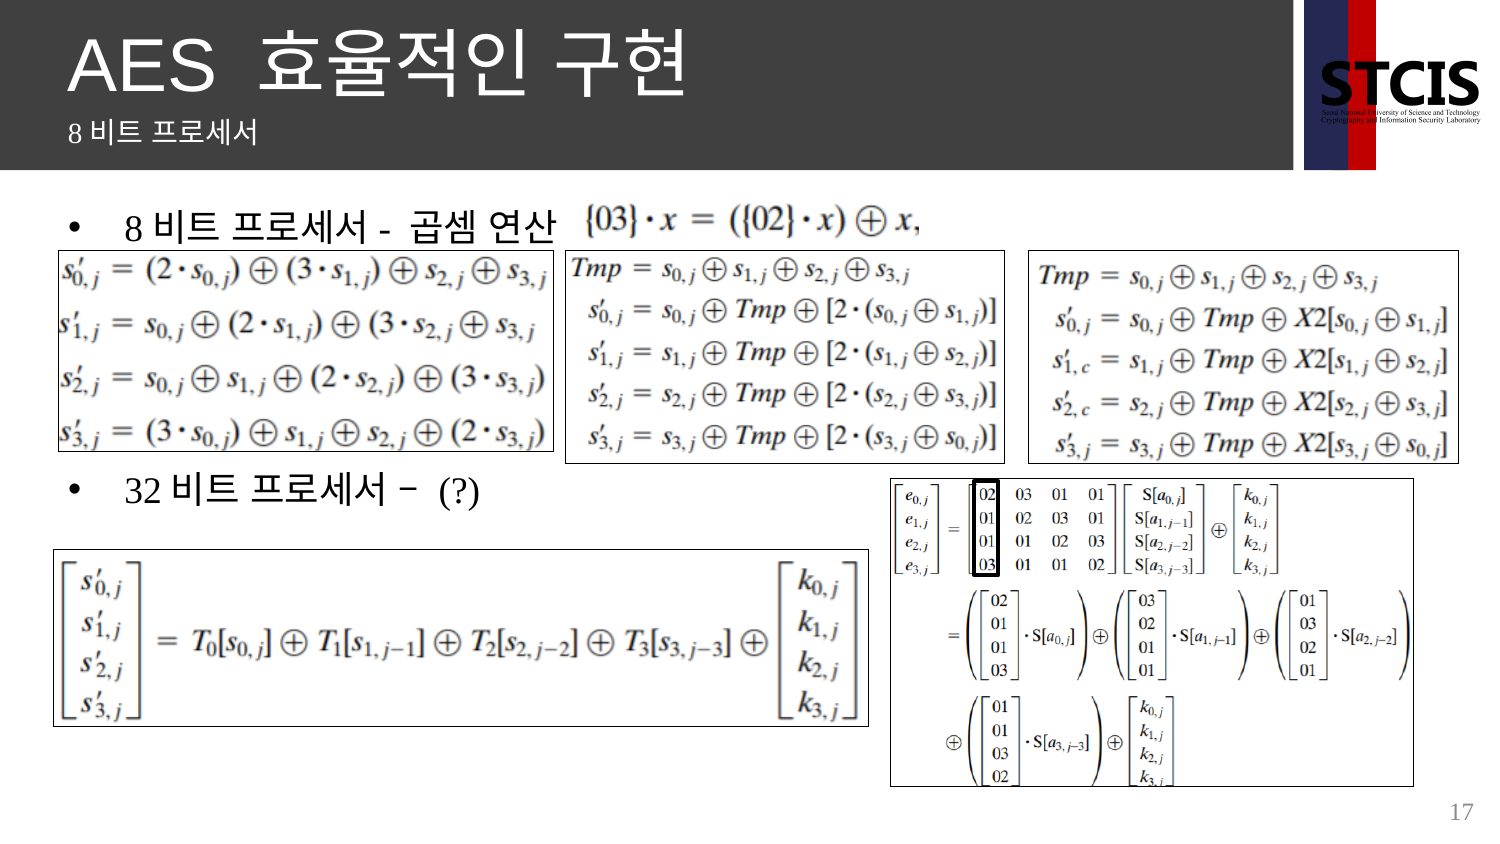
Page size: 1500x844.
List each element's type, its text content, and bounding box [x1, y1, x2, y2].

picture [1282, 26, 1500, 156]
picture [889, 478, 1414, 787]
list AES 효율적인 구현 [53, 13, 1235, 108]
picture [581, 201, 919, 243]
list 8비트 프로세서- 곱셈 연산 32비트 프로세서 – (?) [53, 467, 1459, 773]
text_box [57, 250, 1459, 464]
list 8비트 프로세서 [53, 108, 1235, 156]
picture [52, 549, 869, 727]
slide_number 17 [1151, 788, 1490, 834]
list 8비트 프로세서- 곱셈 연산 32비트 프로세서 – (?) [53, 196, 1459, 252]
